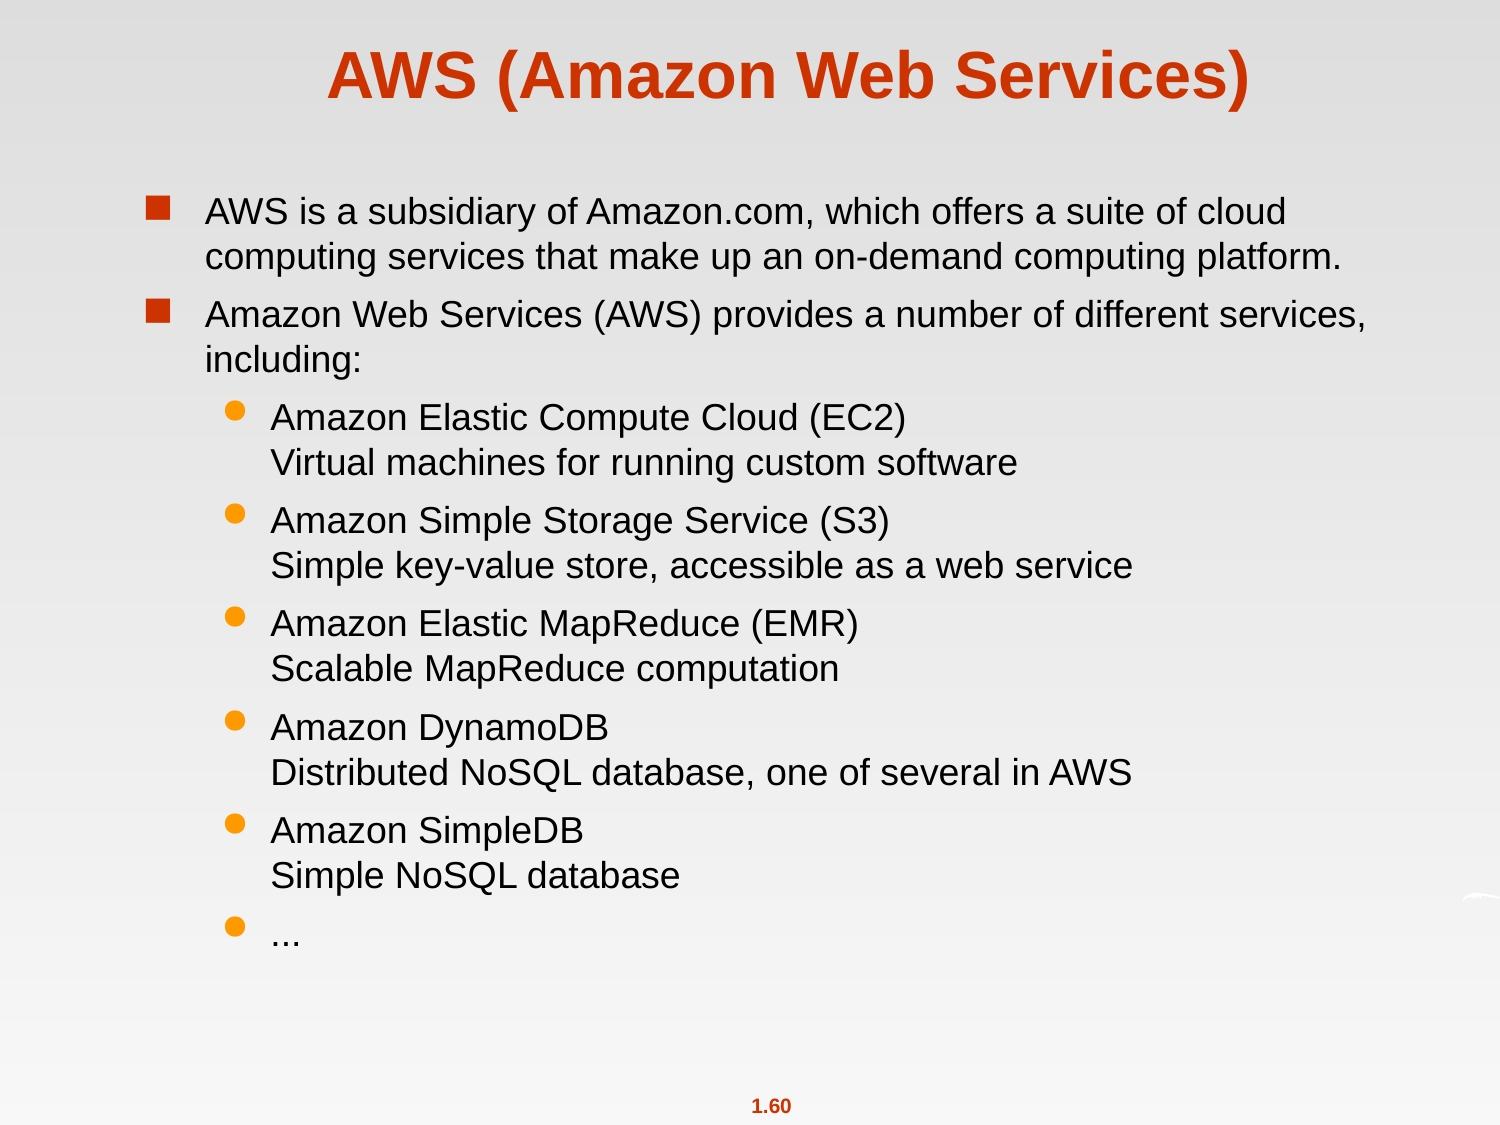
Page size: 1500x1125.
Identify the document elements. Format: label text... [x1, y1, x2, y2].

list AWS is a subsidiary of Amazon.com, which offers a suite of cloud computing services that make up an on-demand computing platform. Amazon Web Services (AWS) provides a number of different services, including: Amazon Elastic Compute Cloud (EC2) Virtual machines for running custom software Amazon Simple Storage Service (S3) Simple key-value store, accessible as a web service Amazon Elastic MapReduce (EMR) Scalable MapReduce computation Amazon DynamoDB Distributed NoSQL database, one of several in AWS Amazon SimpleDB Simple NoSQL database ... [133, 179, 1391, 984]
title AWS (Amazon Web Services) [126, 19, 1451, 120]
